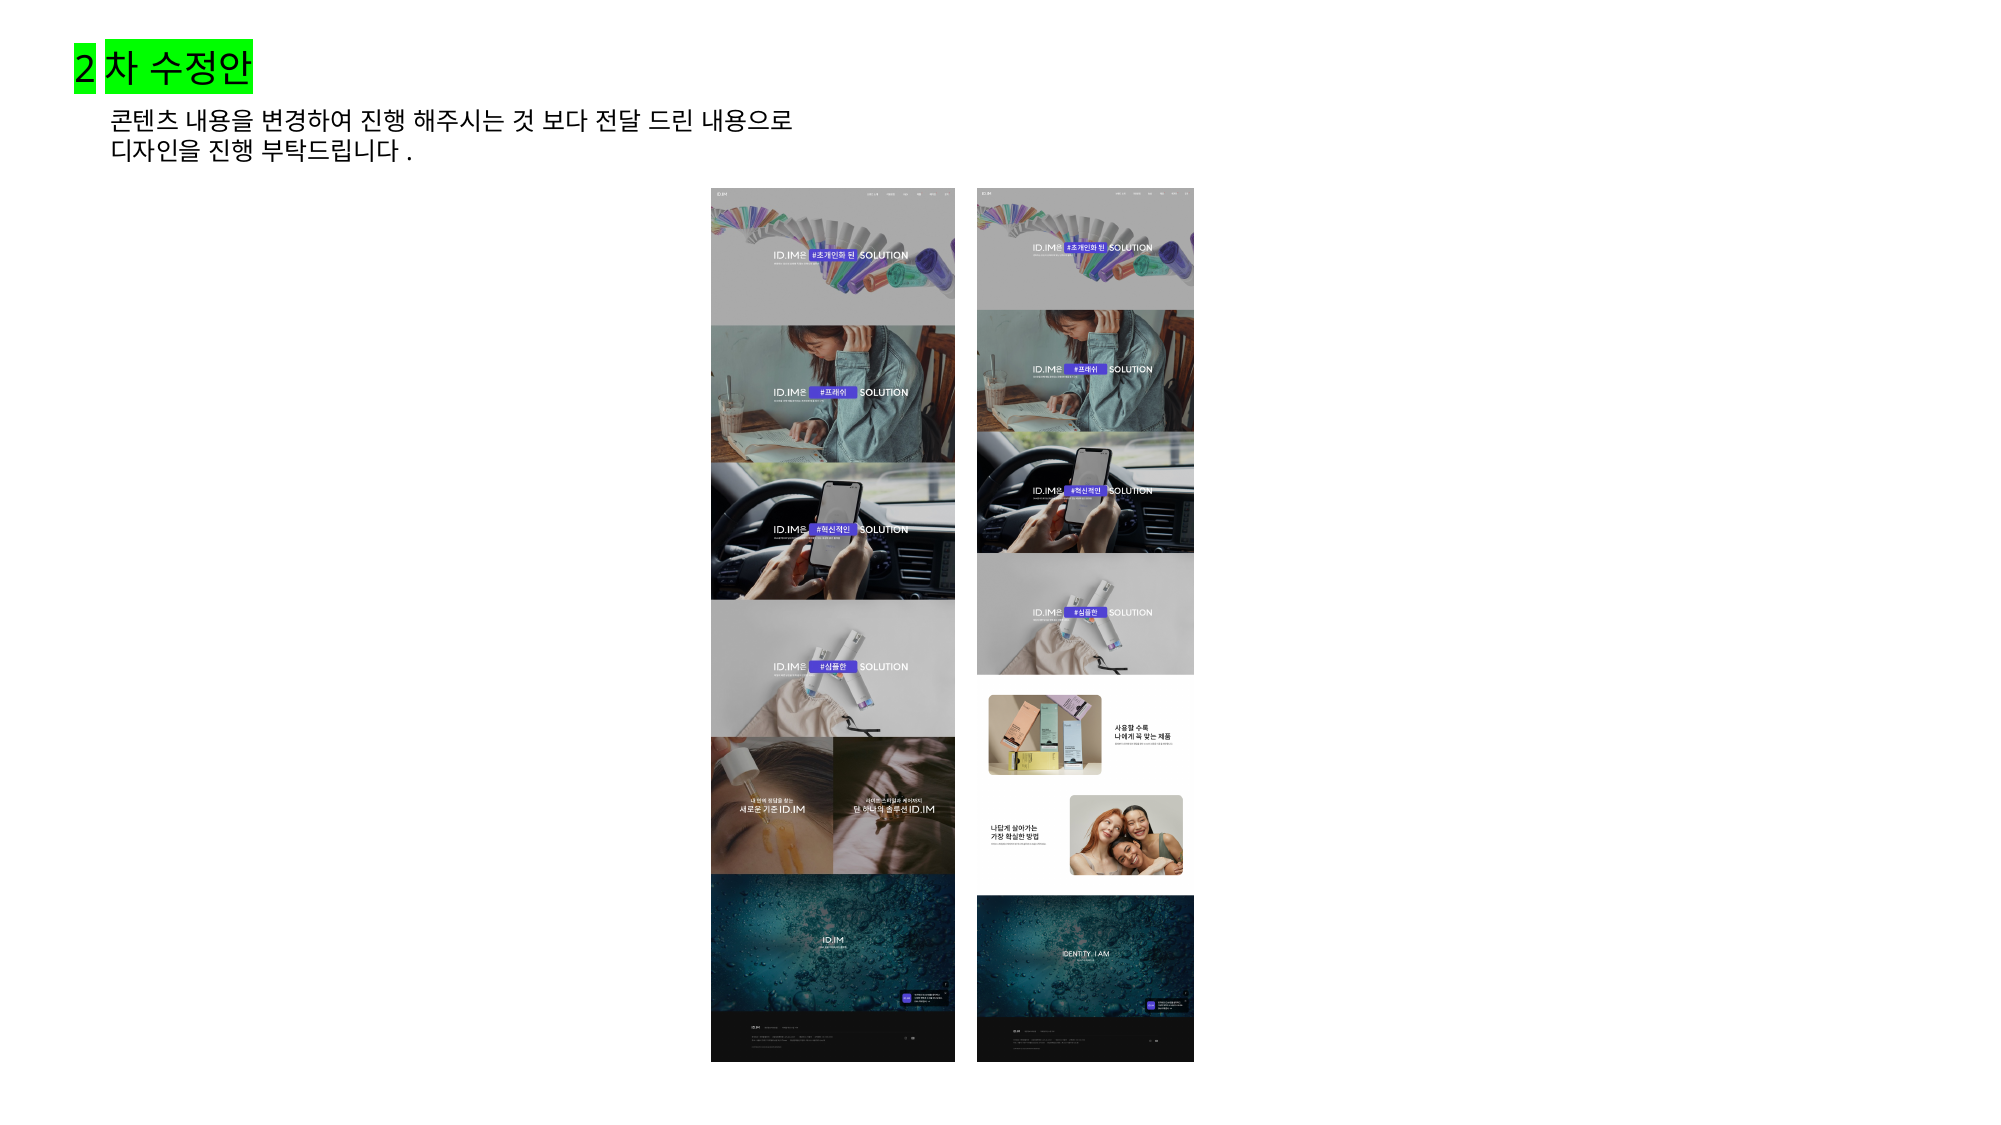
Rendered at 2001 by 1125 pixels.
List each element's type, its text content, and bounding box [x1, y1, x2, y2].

picture [977, 188, 1194, 1062]
picture [711, 188, 955, 1062]
text_box 콘텐츠 내용을 변경하여 진행 해주시는 것 보다 전달 드린 내용으로 디자인을 진행 부탁드립니다. [95, 98, 809, 173]
text_box 2차 수정안 [59, 37, 269, 98]
